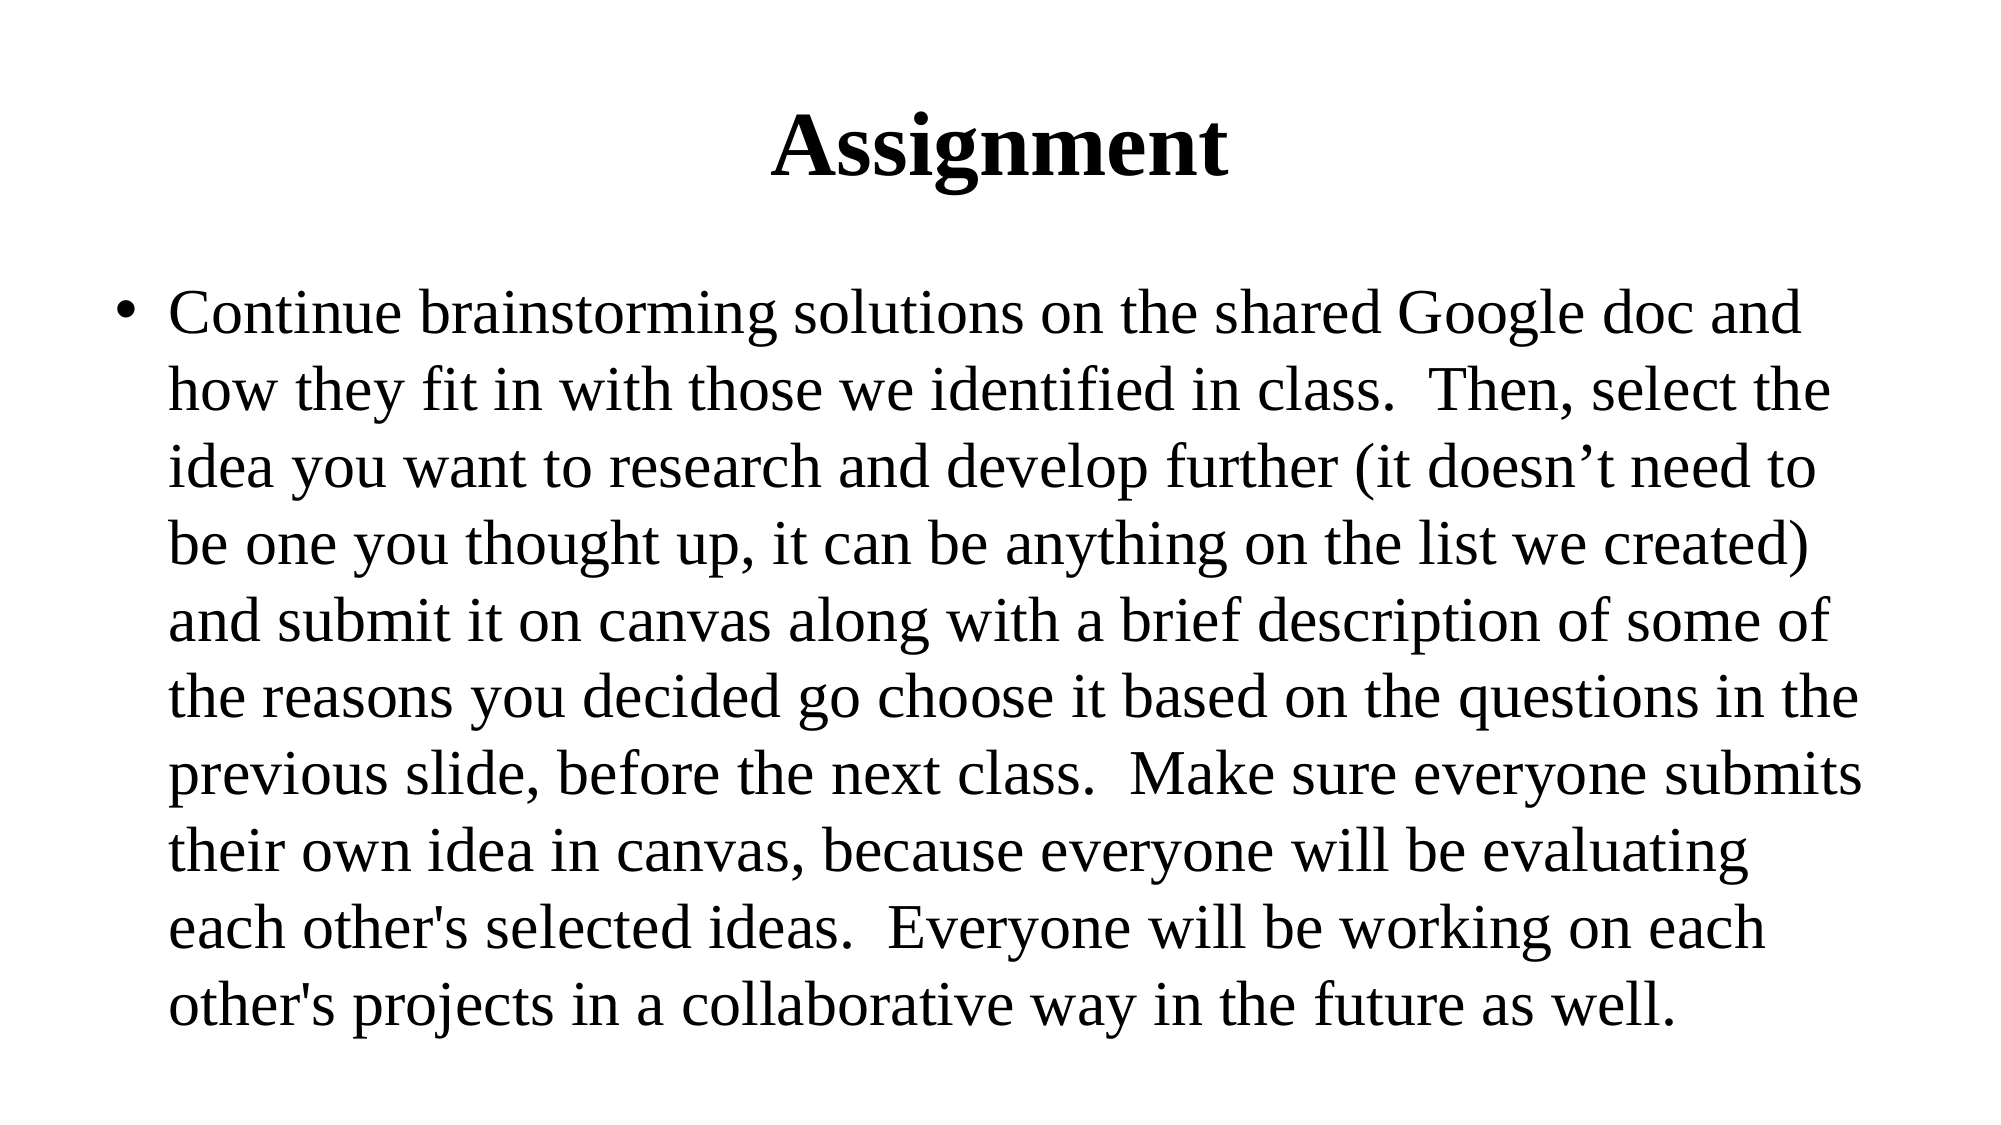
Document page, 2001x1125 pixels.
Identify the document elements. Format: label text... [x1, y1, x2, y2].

list Continue brainstorming solutions on the shared Google doc and how they fit in with those we identified in class. Then, select the idea you want to research and develop further (it doesn’t need to be one you thought up, it can be anything on the list we created) and submit it on canvas along with a brief description of some of the reasons you decided go choose it based on the questions in the previous slide, before the next class. Make sure everyone submits their own idea in canvas, because everyone will be evaluating each other's selected ideas. Everyone will be working on each other's projects in a collaborative way in the future as well. [99, 262, 1900, 1125]
title Assignment [99, 45, 1900, 233]
